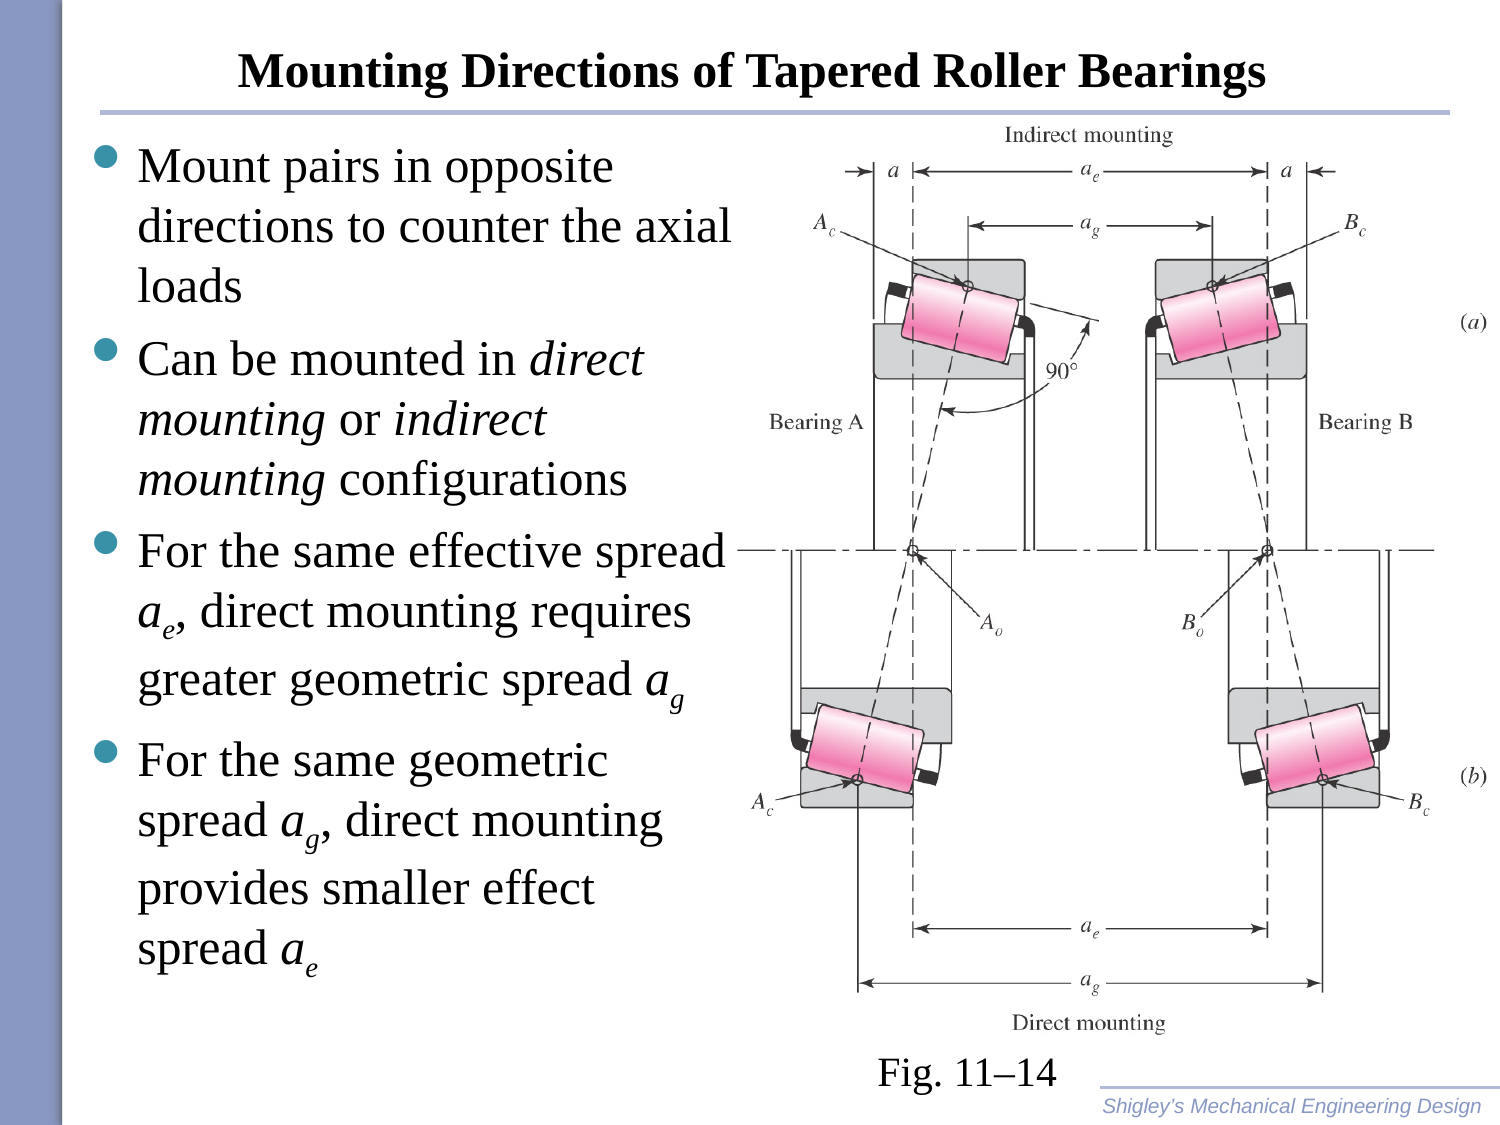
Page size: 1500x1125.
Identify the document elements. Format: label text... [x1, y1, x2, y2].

list Mount pairs in opposite directions to counter the axial loads Can be mounted in direct mounting or indirect mounting configurations For the same effective spread ae, direct mounting requires greater geometric spread ag For the same geometric spread ag, direct mounting provides smaller effect spread ae [62, 125, 750, 1113]
footer Shigley’s Mechanical Engineering Design [1087, 1074, 1500, 1125]
title Mounting Directions of Tapered Roller Bearings [137, 30, 1368, 106]
picture [737, 124, 1500, 1038]
text_box Fig. 11–14 [862, 1047, 1088, 1103]
